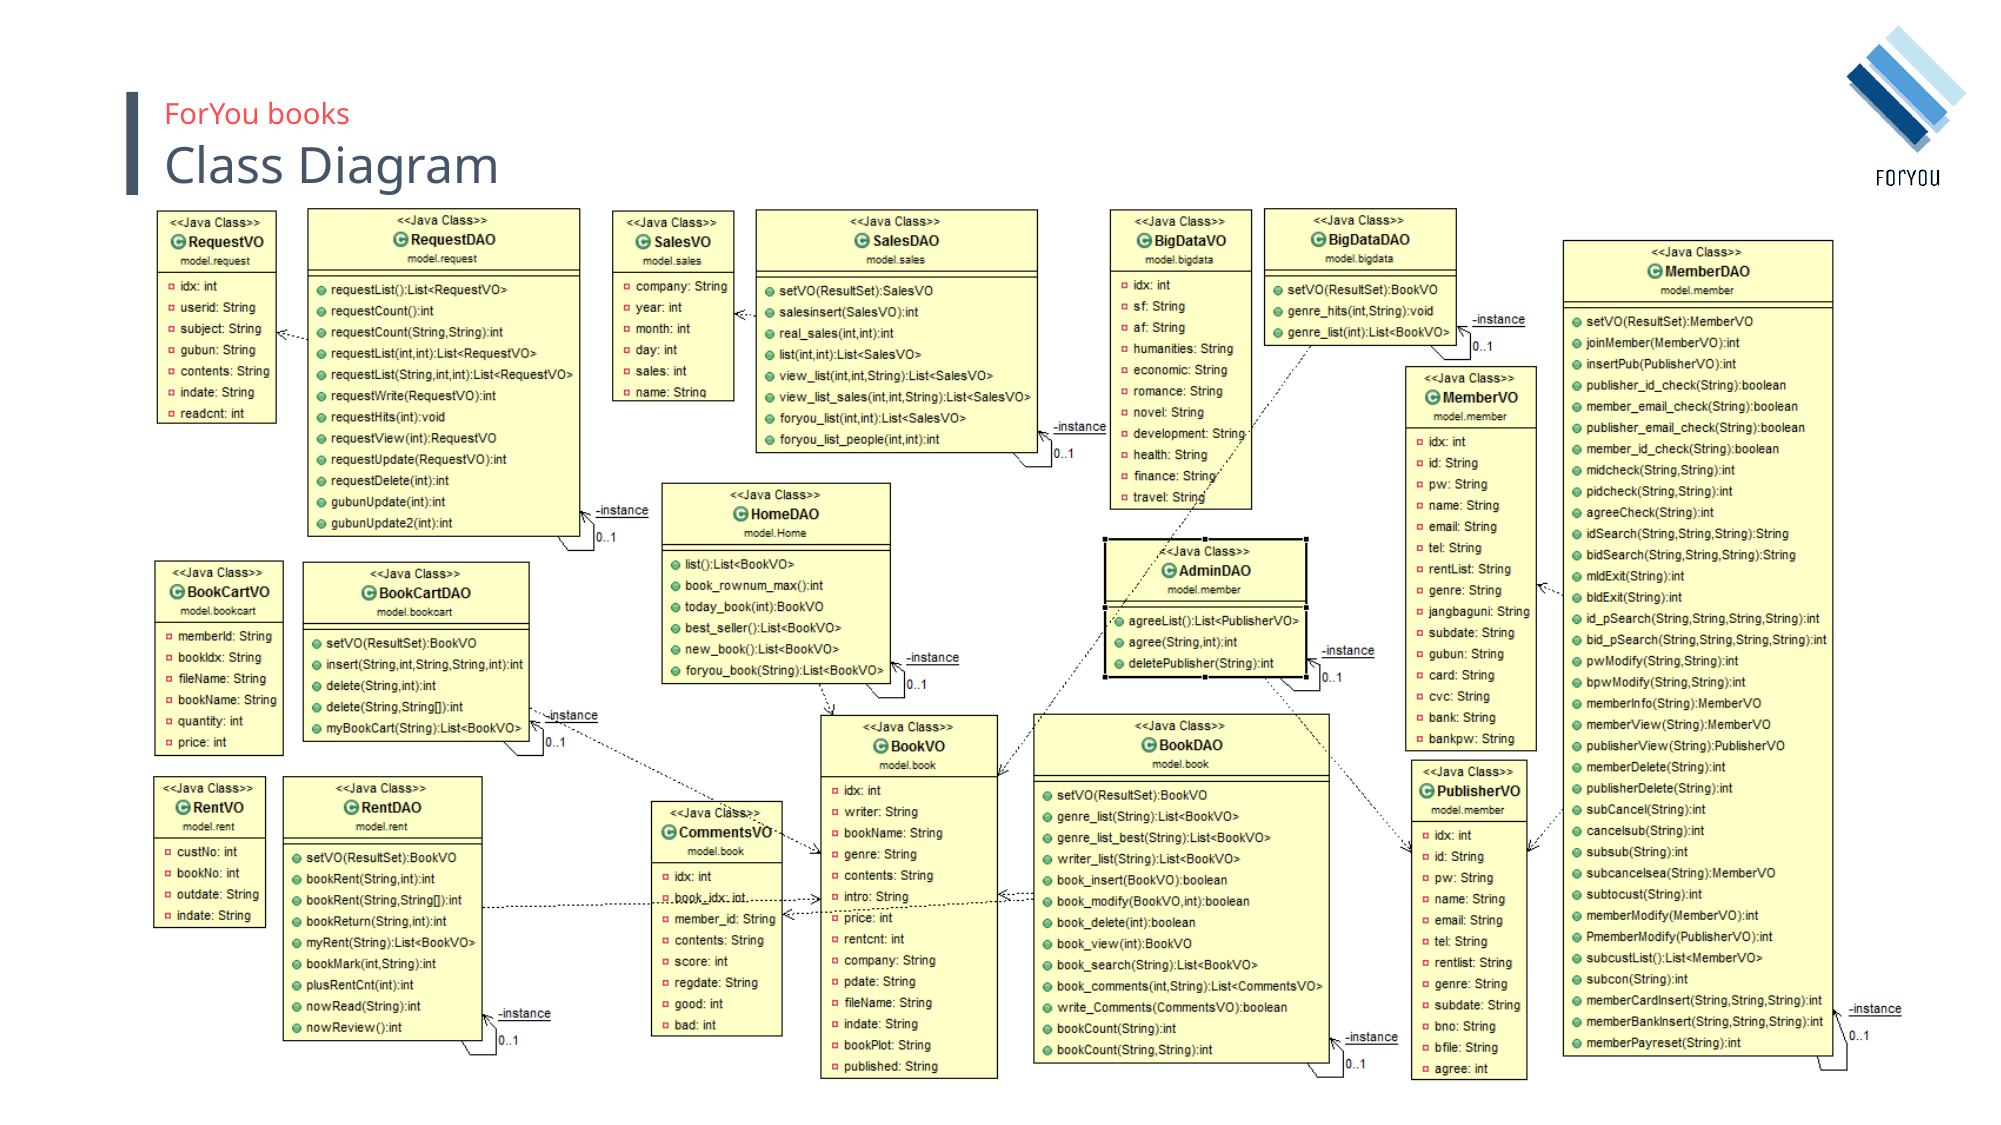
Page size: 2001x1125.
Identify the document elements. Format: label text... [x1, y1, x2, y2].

text_box Class Diagram [149, 137, 1412, 187]
text_box ForYou books [149, 88, 868, 138]
picture [137, 0, 2000, 1092]
text_box [126, 91, 139, 195]
